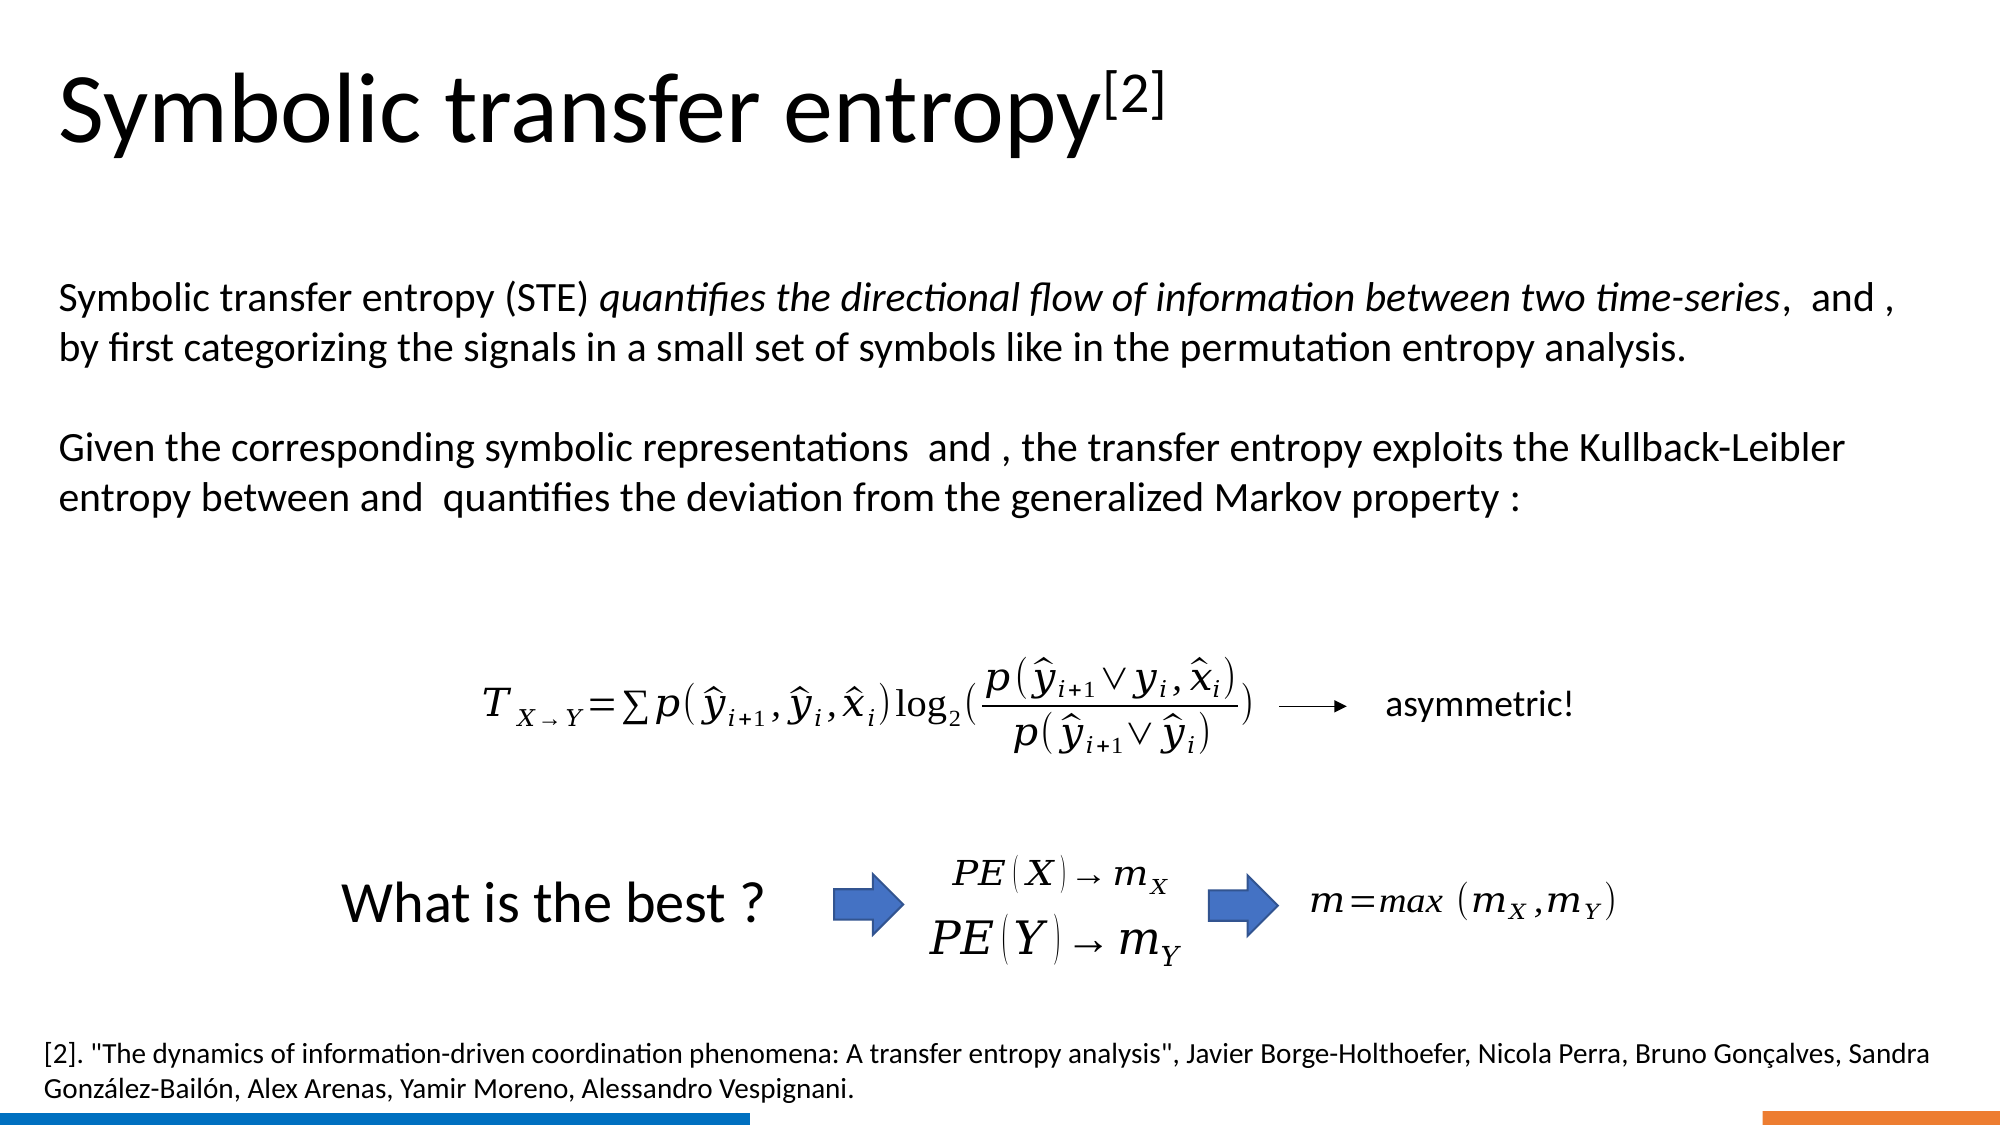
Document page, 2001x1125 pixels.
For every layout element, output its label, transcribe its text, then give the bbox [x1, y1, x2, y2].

text_box [0, 1112, 751, 1125]
text_box [2]. "The dynamics of information-driven coordination phenomena: A transfer entropy analysis", Javier Borge-Holthoefer, Nicola Perra, Bruno Gonçalves, Sandra González-Bailón, Alex Arenas, Yamir Moreno, Alessandro Vespignani. [29, 1027, 1971, 1113]
text_box Symbolic transfer entropy[2] [43, 35, 1512, 171]
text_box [298, 853, 1618, 1044]
text_box asymmetric! [1370, 671, 1781, 732]
text_box [1762, 1110, 2000, 1125]
